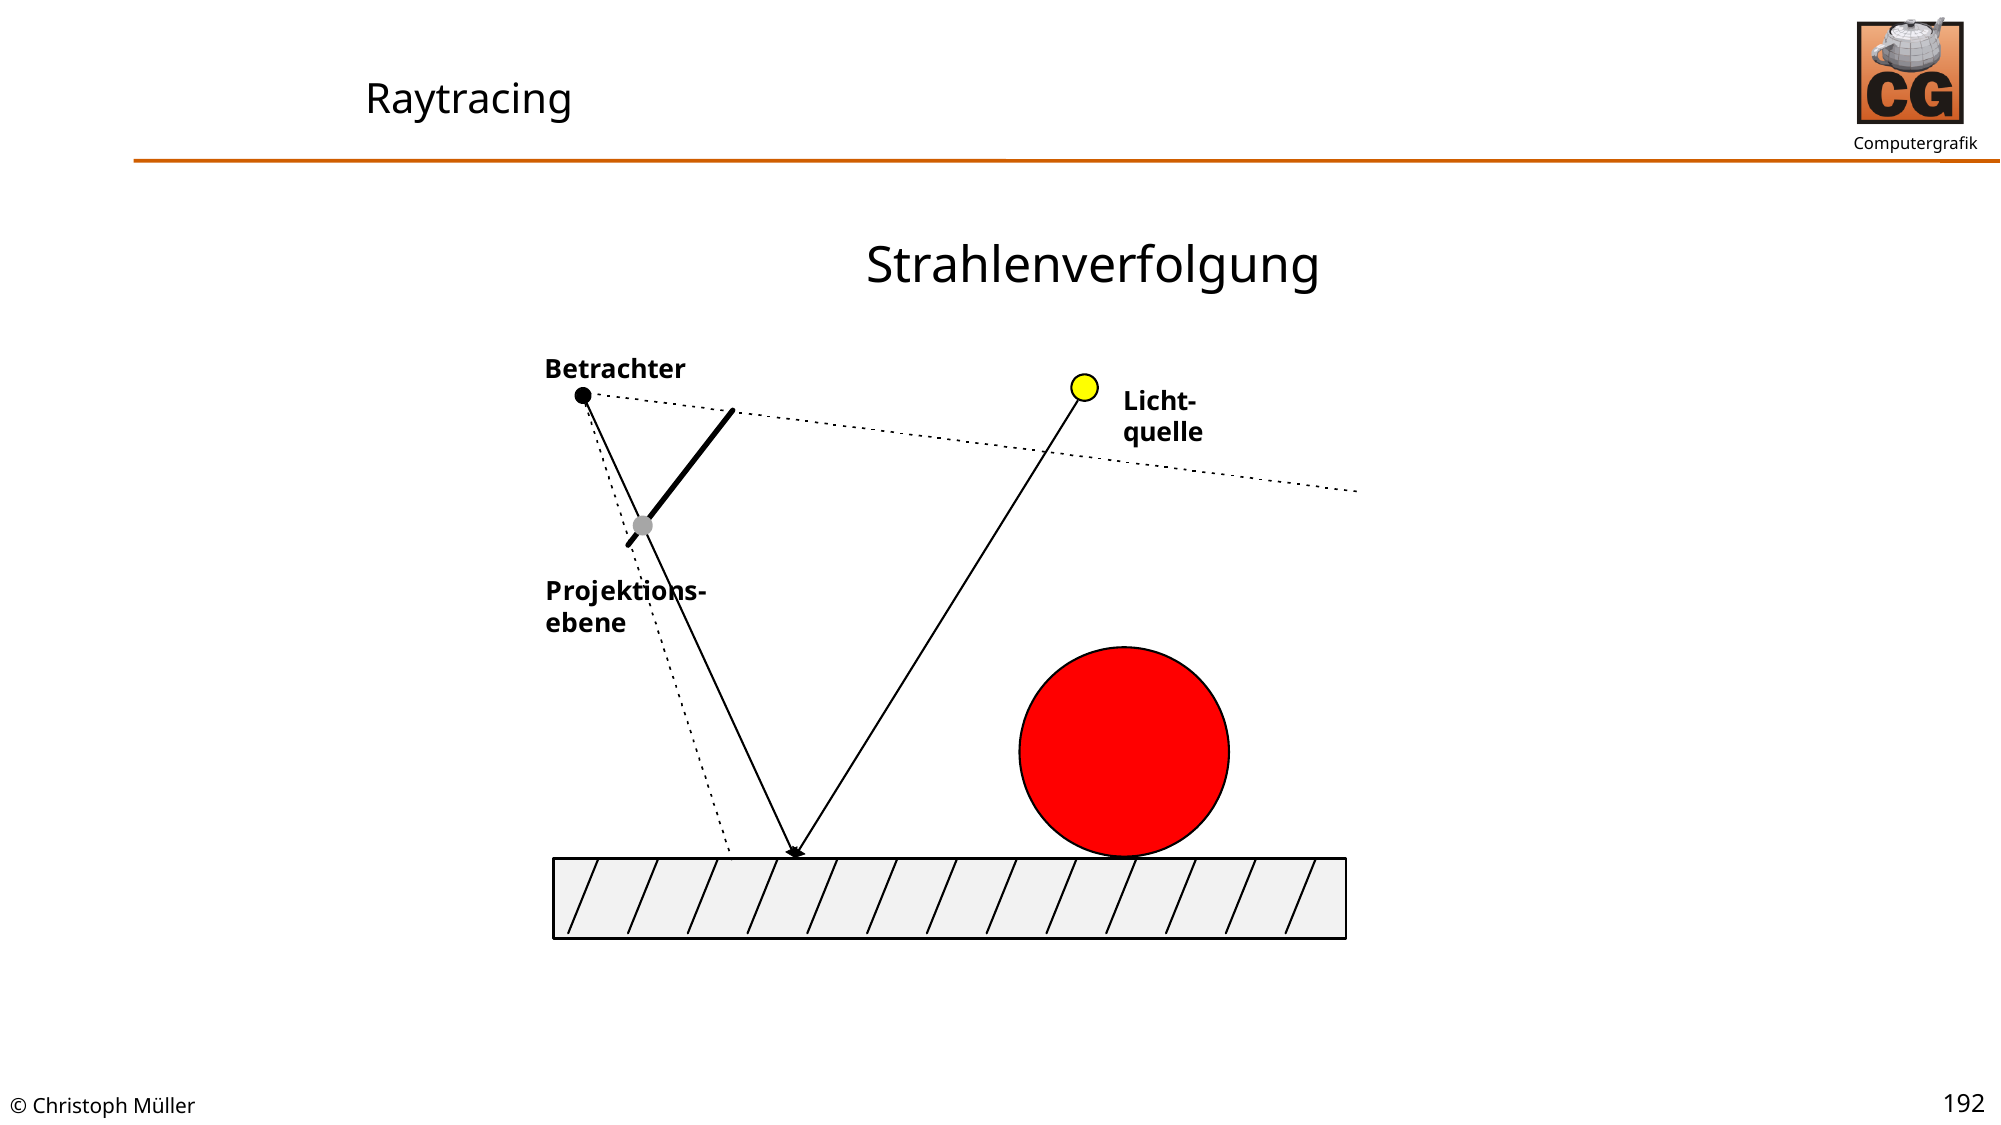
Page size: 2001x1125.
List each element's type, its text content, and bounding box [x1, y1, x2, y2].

text_box Raytracing [350, 42, 1343, 151]
picture [1850, 15, 1970, 130]
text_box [537, 349, 1363, 951]
subtitle Strahlenverfolgung [512, 224, 1676, 976]
